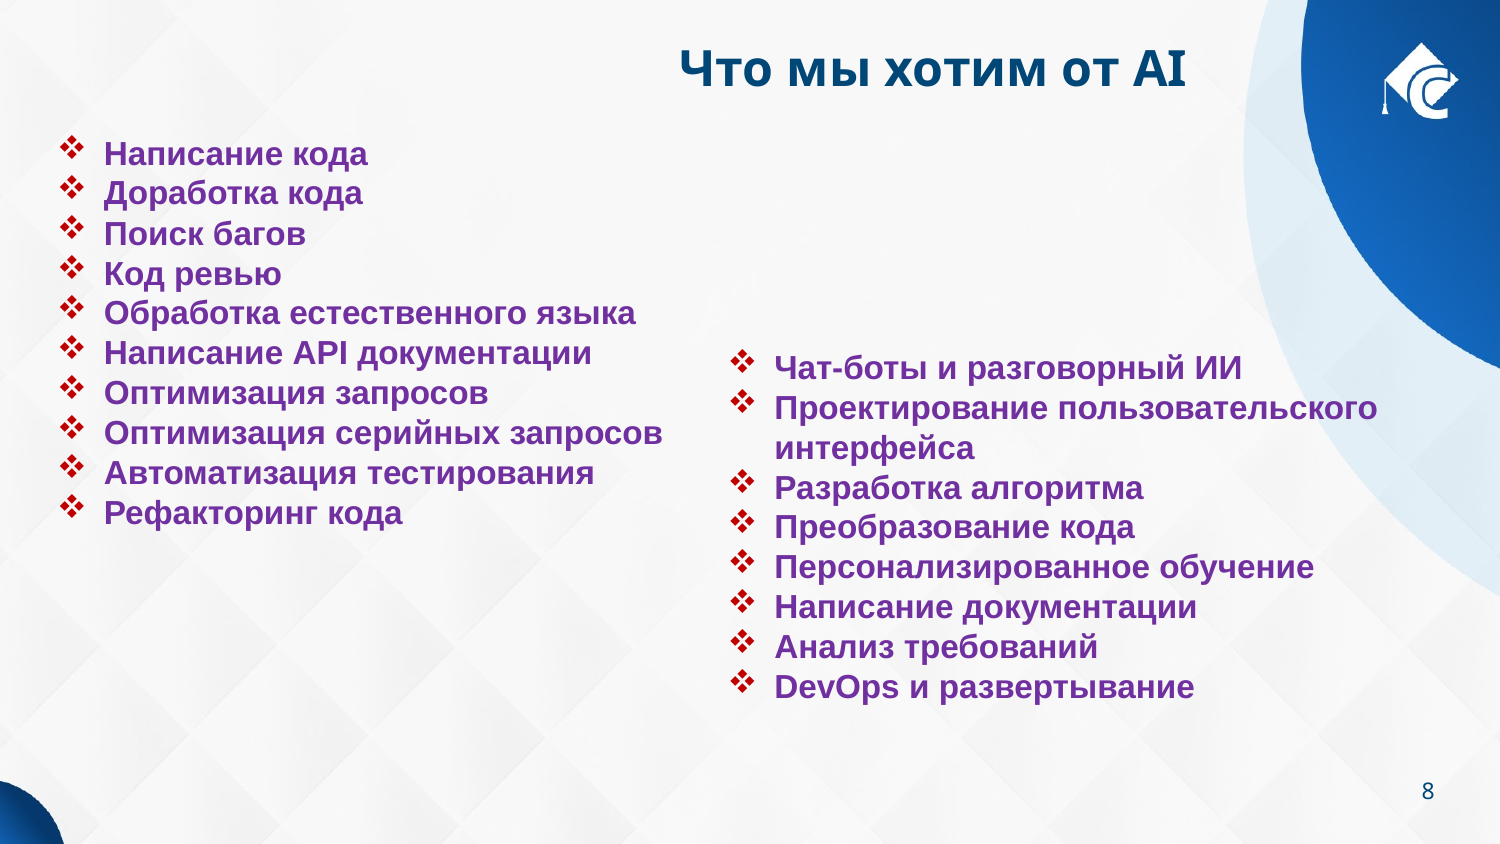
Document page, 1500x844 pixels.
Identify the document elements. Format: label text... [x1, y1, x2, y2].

slide_number 8 [1357, 769, 1447, 815]
title Что мы хотим от AI [667, 27, 1346, 113]
text_box Написание кода Доработка кода Поиск багов Код ревью Обработка естественного языка Написание API документации Оптимизация запросов Оптимизация серийных запросов Автоматизация тестирования Рефакторинг кода [42, 124, 679, 579]
picture [0, 0, 1500, 844]
text_box Чат-боты и разговорный ИИ Проектирование пользовательского интерфейса Разработка алгоритма Преобразование кода Персонализированное обучение Написание документации Анализ требований DevOps и развертывание [712, 338, 1463, 713]
